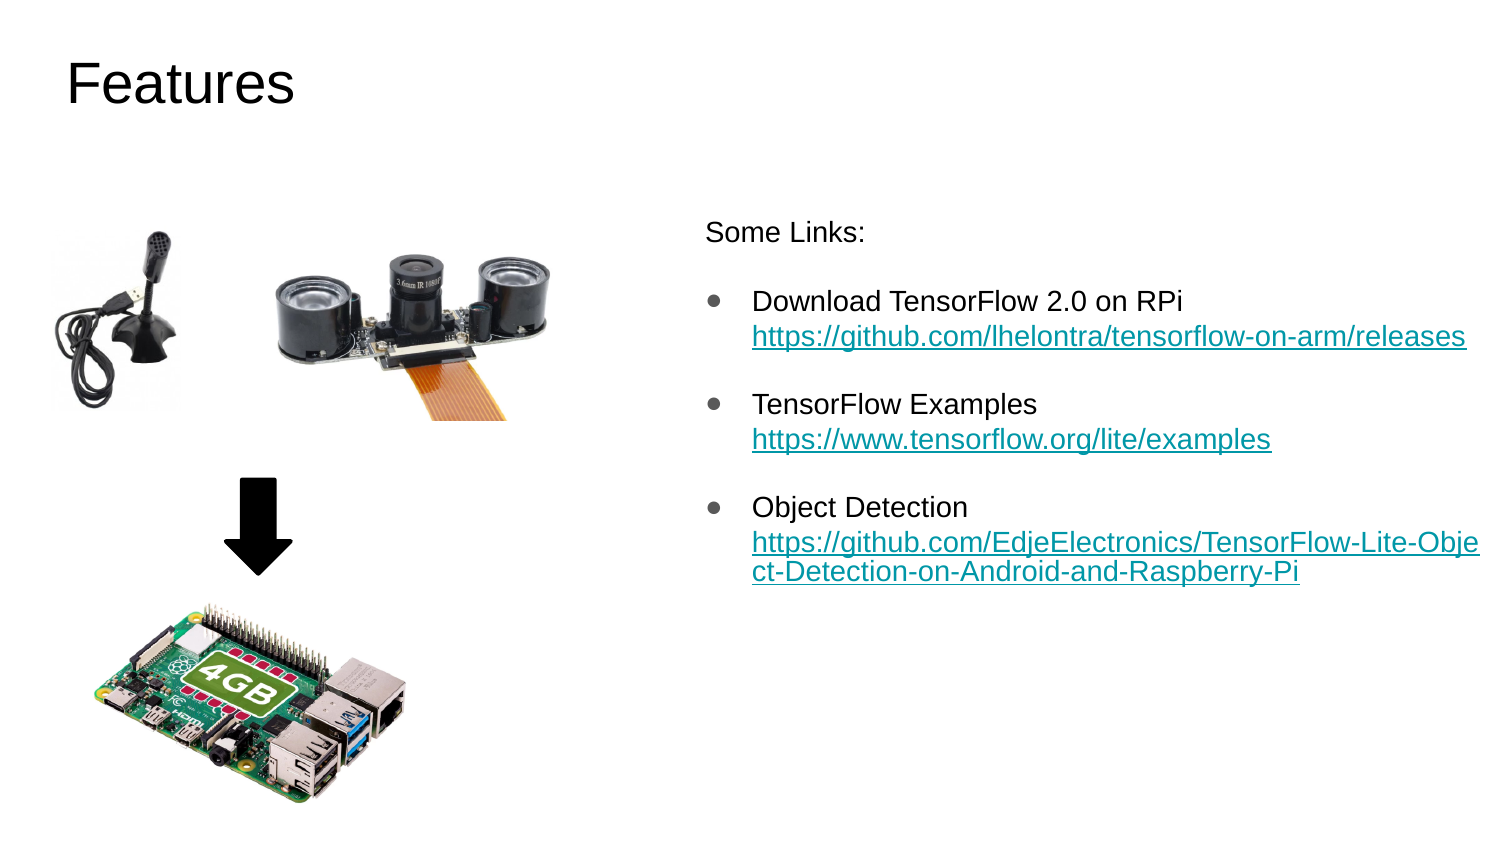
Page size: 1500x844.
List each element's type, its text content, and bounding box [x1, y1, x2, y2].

picture [50, 224, 181, 411]
list Some Links: Download TensorFlow 2.0 on RPi https://github.com/lhelontra/tensorflow-on-arm/releases TensorFlow Examples https://www.tensorflow.org/lite/examples Object Detection https://github.com/EdjeElectronics/TensorFlow-Lite-Object-Detection-on-Android-and-Raspberry-Pi [690, 198, 1500, 644]
picture [91, 599, 411, 805]
text_box [223, 477, 293, 576]
title Features [51, 29, 1449, 124]
picture [267, 243, 553, 422]
